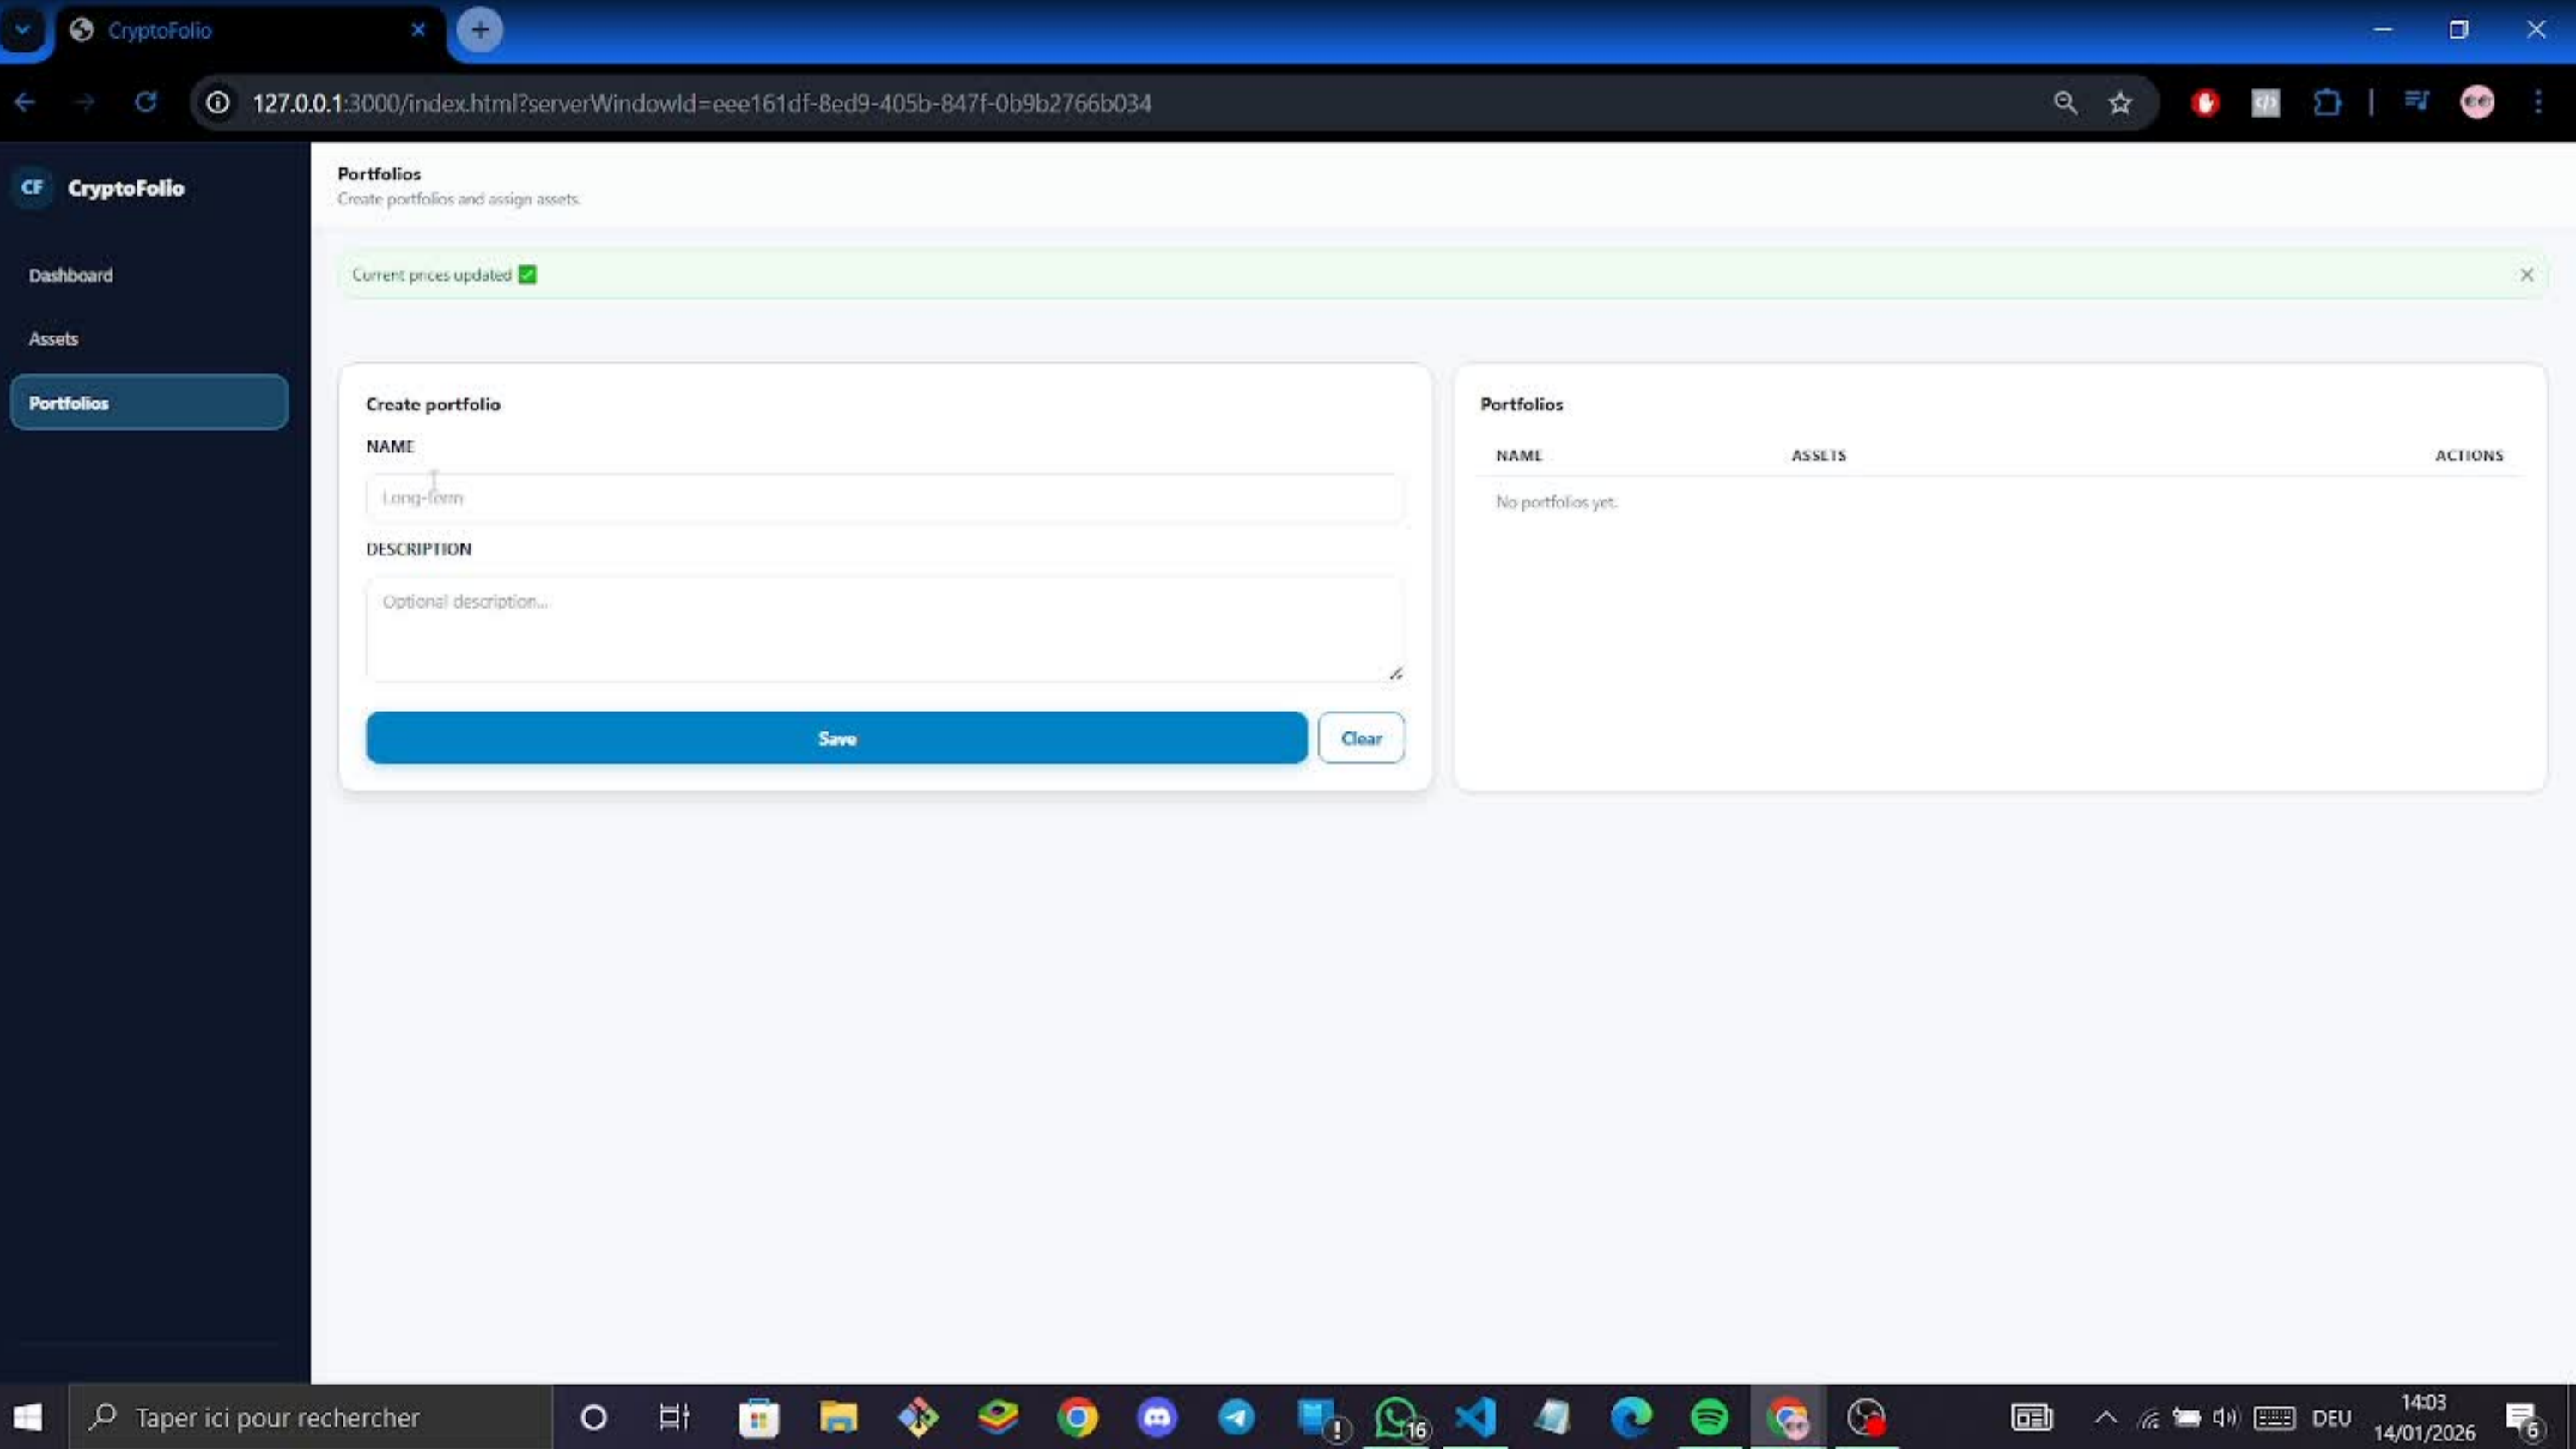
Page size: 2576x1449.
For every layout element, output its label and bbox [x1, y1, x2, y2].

text_box [0, 0, 2576, 1449]
